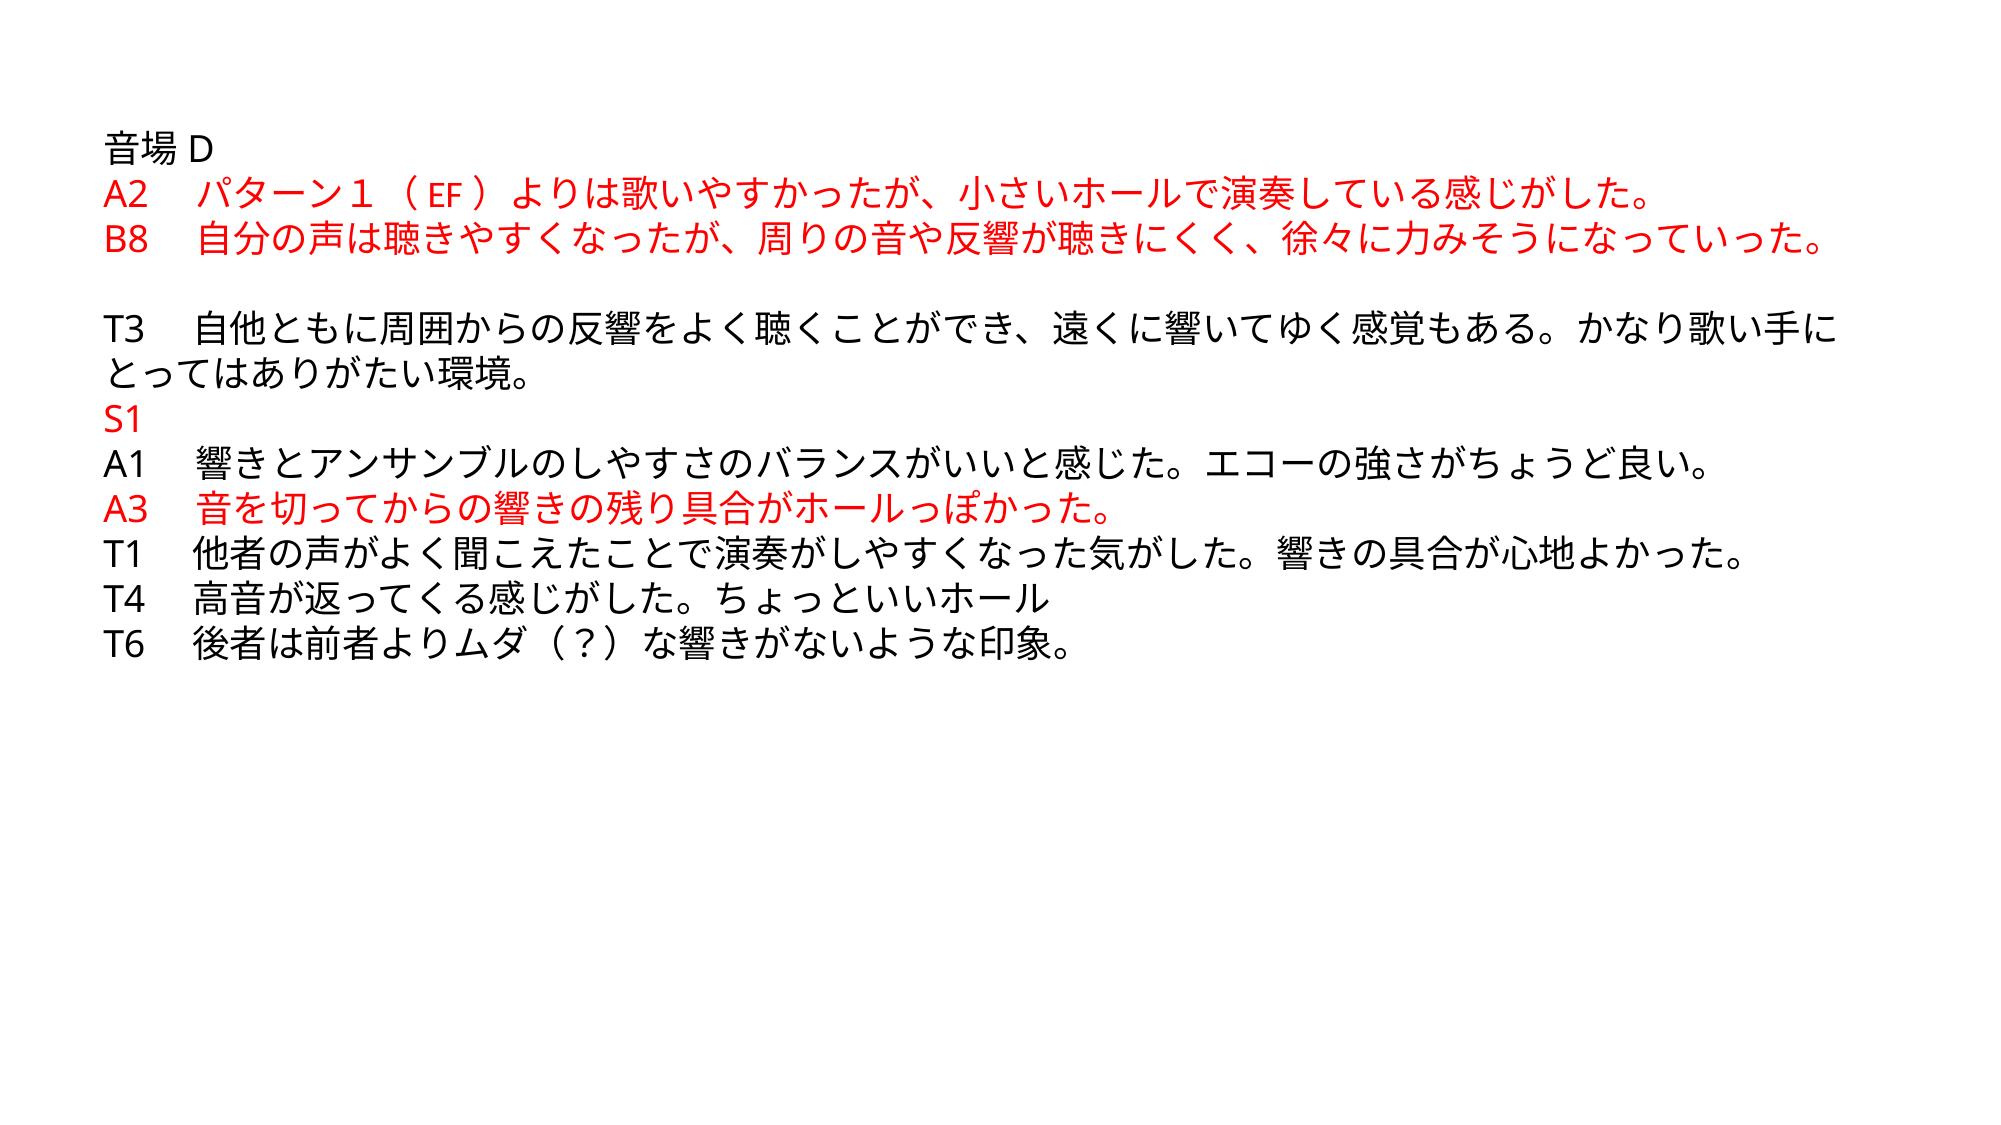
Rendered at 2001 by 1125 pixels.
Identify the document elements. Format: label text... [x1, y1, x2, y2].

text_box 音場D A2 パターン１（EF）よりは歌いやすかったが、小さいホールで演奏している感じがした。 B8 自分の声は聴きやすくなったが、周りの音や反響が聴きにくく、徐々に力みそうになっていった。 T3 自他ともに周囲からの反響をよく聴くことができ、遠くに響いてゆく感覚もある。かなり歌い手にとってはありがたい環境。 S1 A1 響きとアンサンブルのしやすさのバランスがいいと感じた。エコーの強さがちょうど良い。 A3 音を切ってからの響きの残り具合がホールっぽかった。 T1 他者の声がよく聞こえたことで演奏がしやすくなった気がした。響きの具合が心地よかった。 T4 高音が返ってくる感じがした。ちょっといいホール T6 後者は前者よりムダ（？）な響きがないような印象。 [88, 117, 1896, 673]
